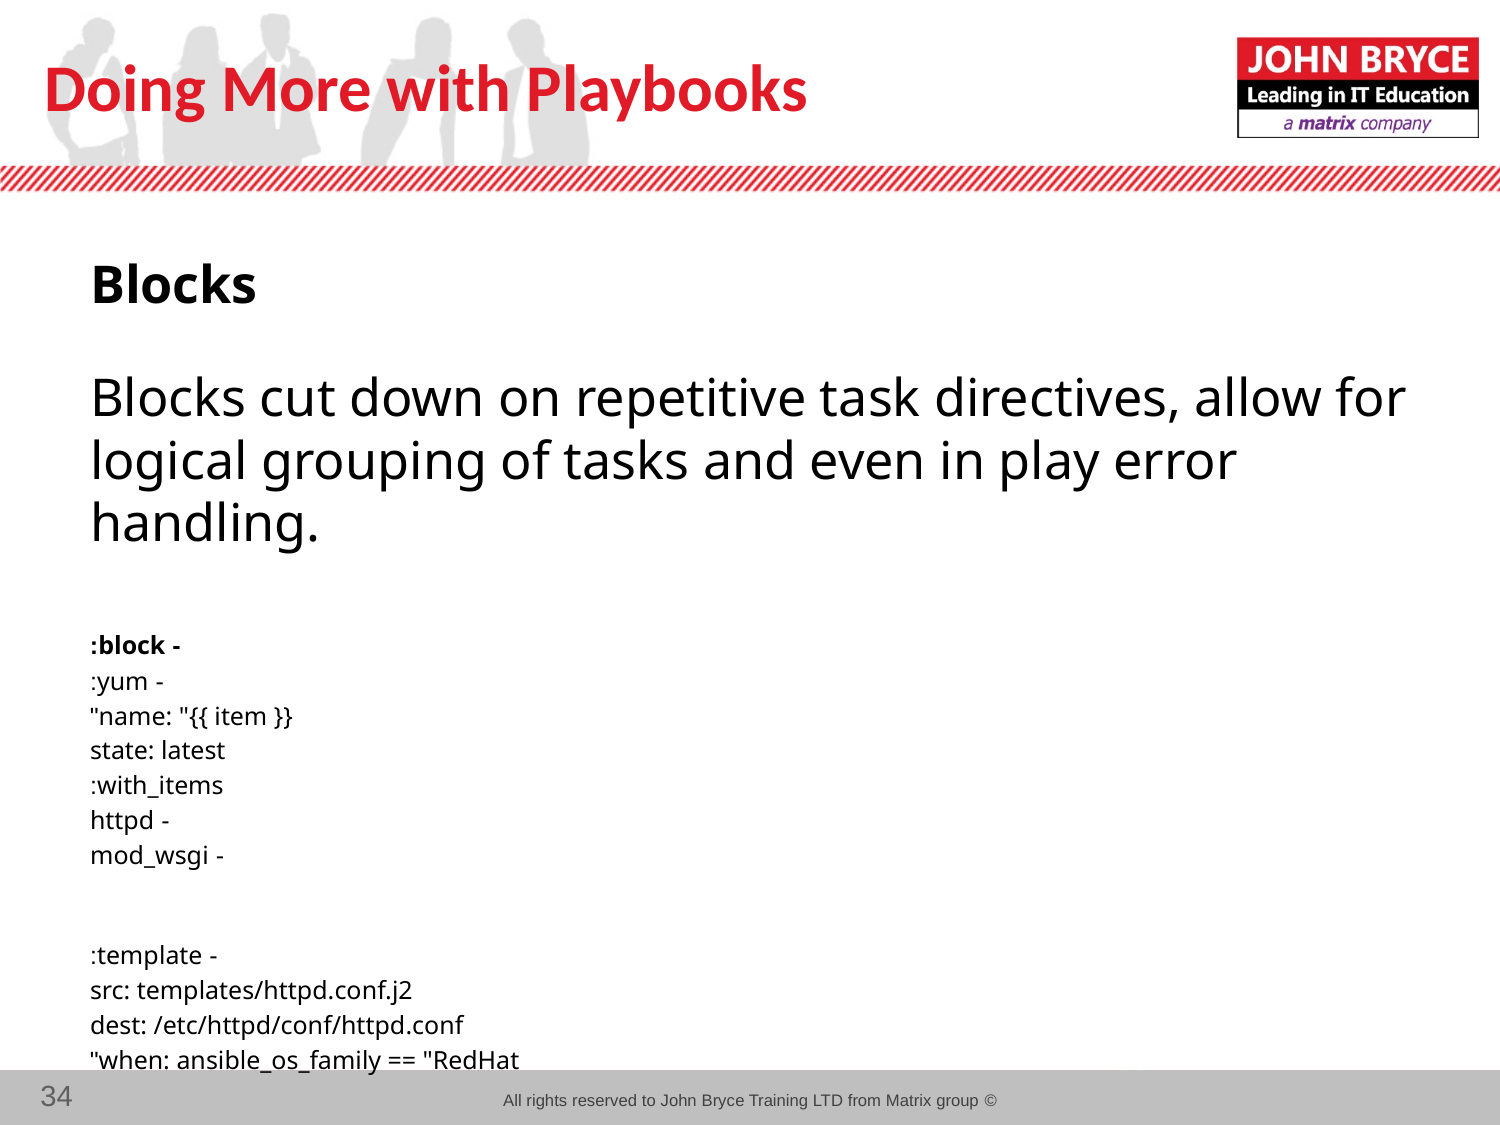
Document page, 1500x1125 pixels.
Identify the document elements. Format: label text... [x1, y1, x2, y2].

list Blocks Blocks cut down on repetitive task directives, allow for logical grouping of tasks and even in play error handling. - block: - yum: name: "{{ item }}" state: latest with_items: - httpd - mod_wsgi - template: src: templates/httpd.conf.j2 dest: /etc/httpd/conf/httpd.conf when: ansible_os_family == "RedHat" [75, 243, 1425, 1047]
picture [0, 0, 1500, 1070]
title Doing More with Playbooks [29, 21, 1022, 150]
